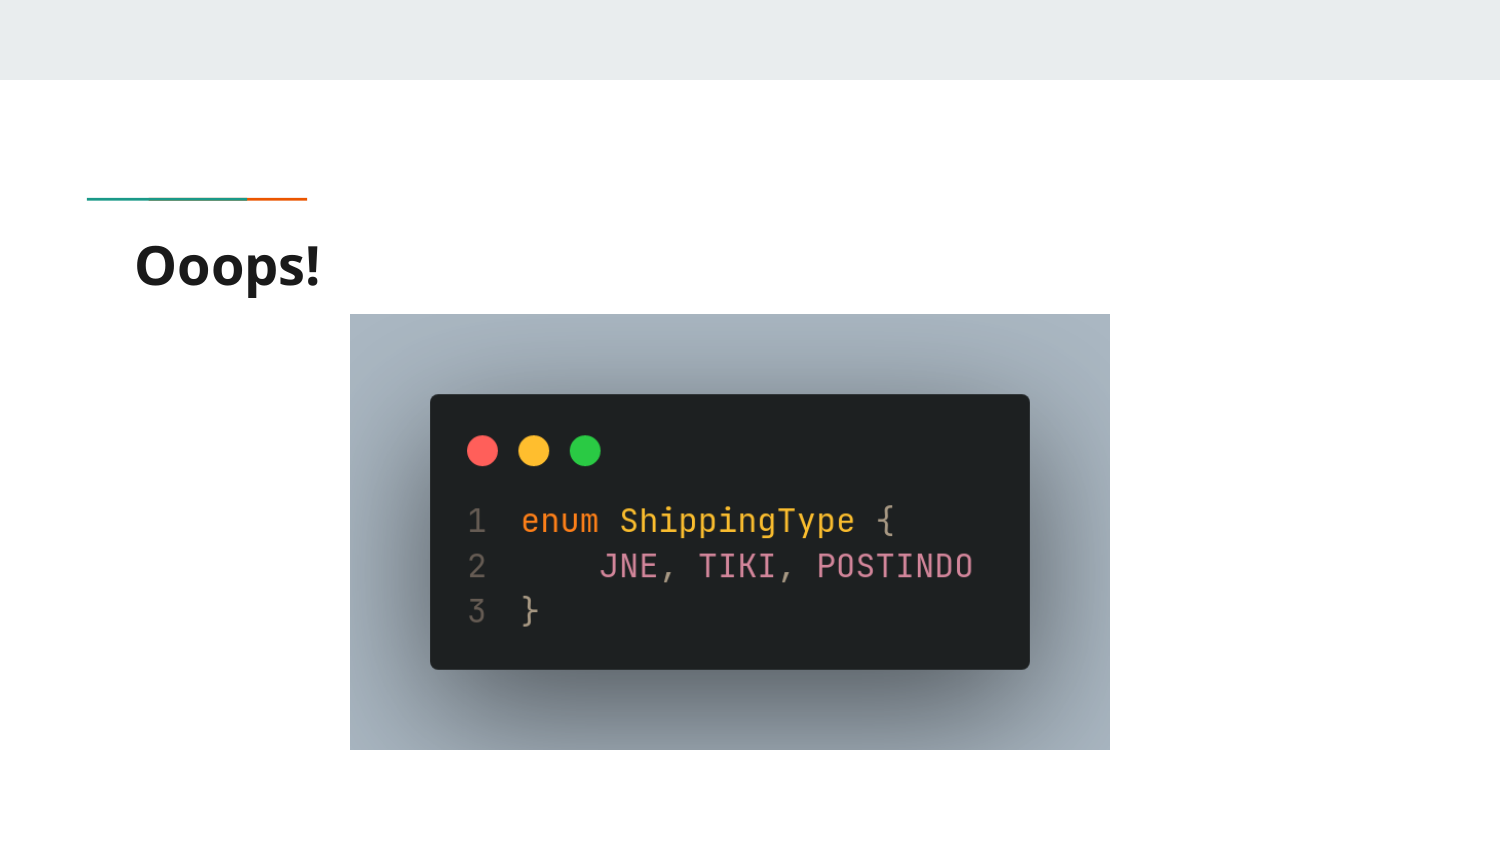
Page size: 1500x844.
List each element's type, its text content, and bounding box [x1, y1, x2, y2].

title Ooops! [119, 216, 1381, 305]
picture [349, 314, 1111, 751]
